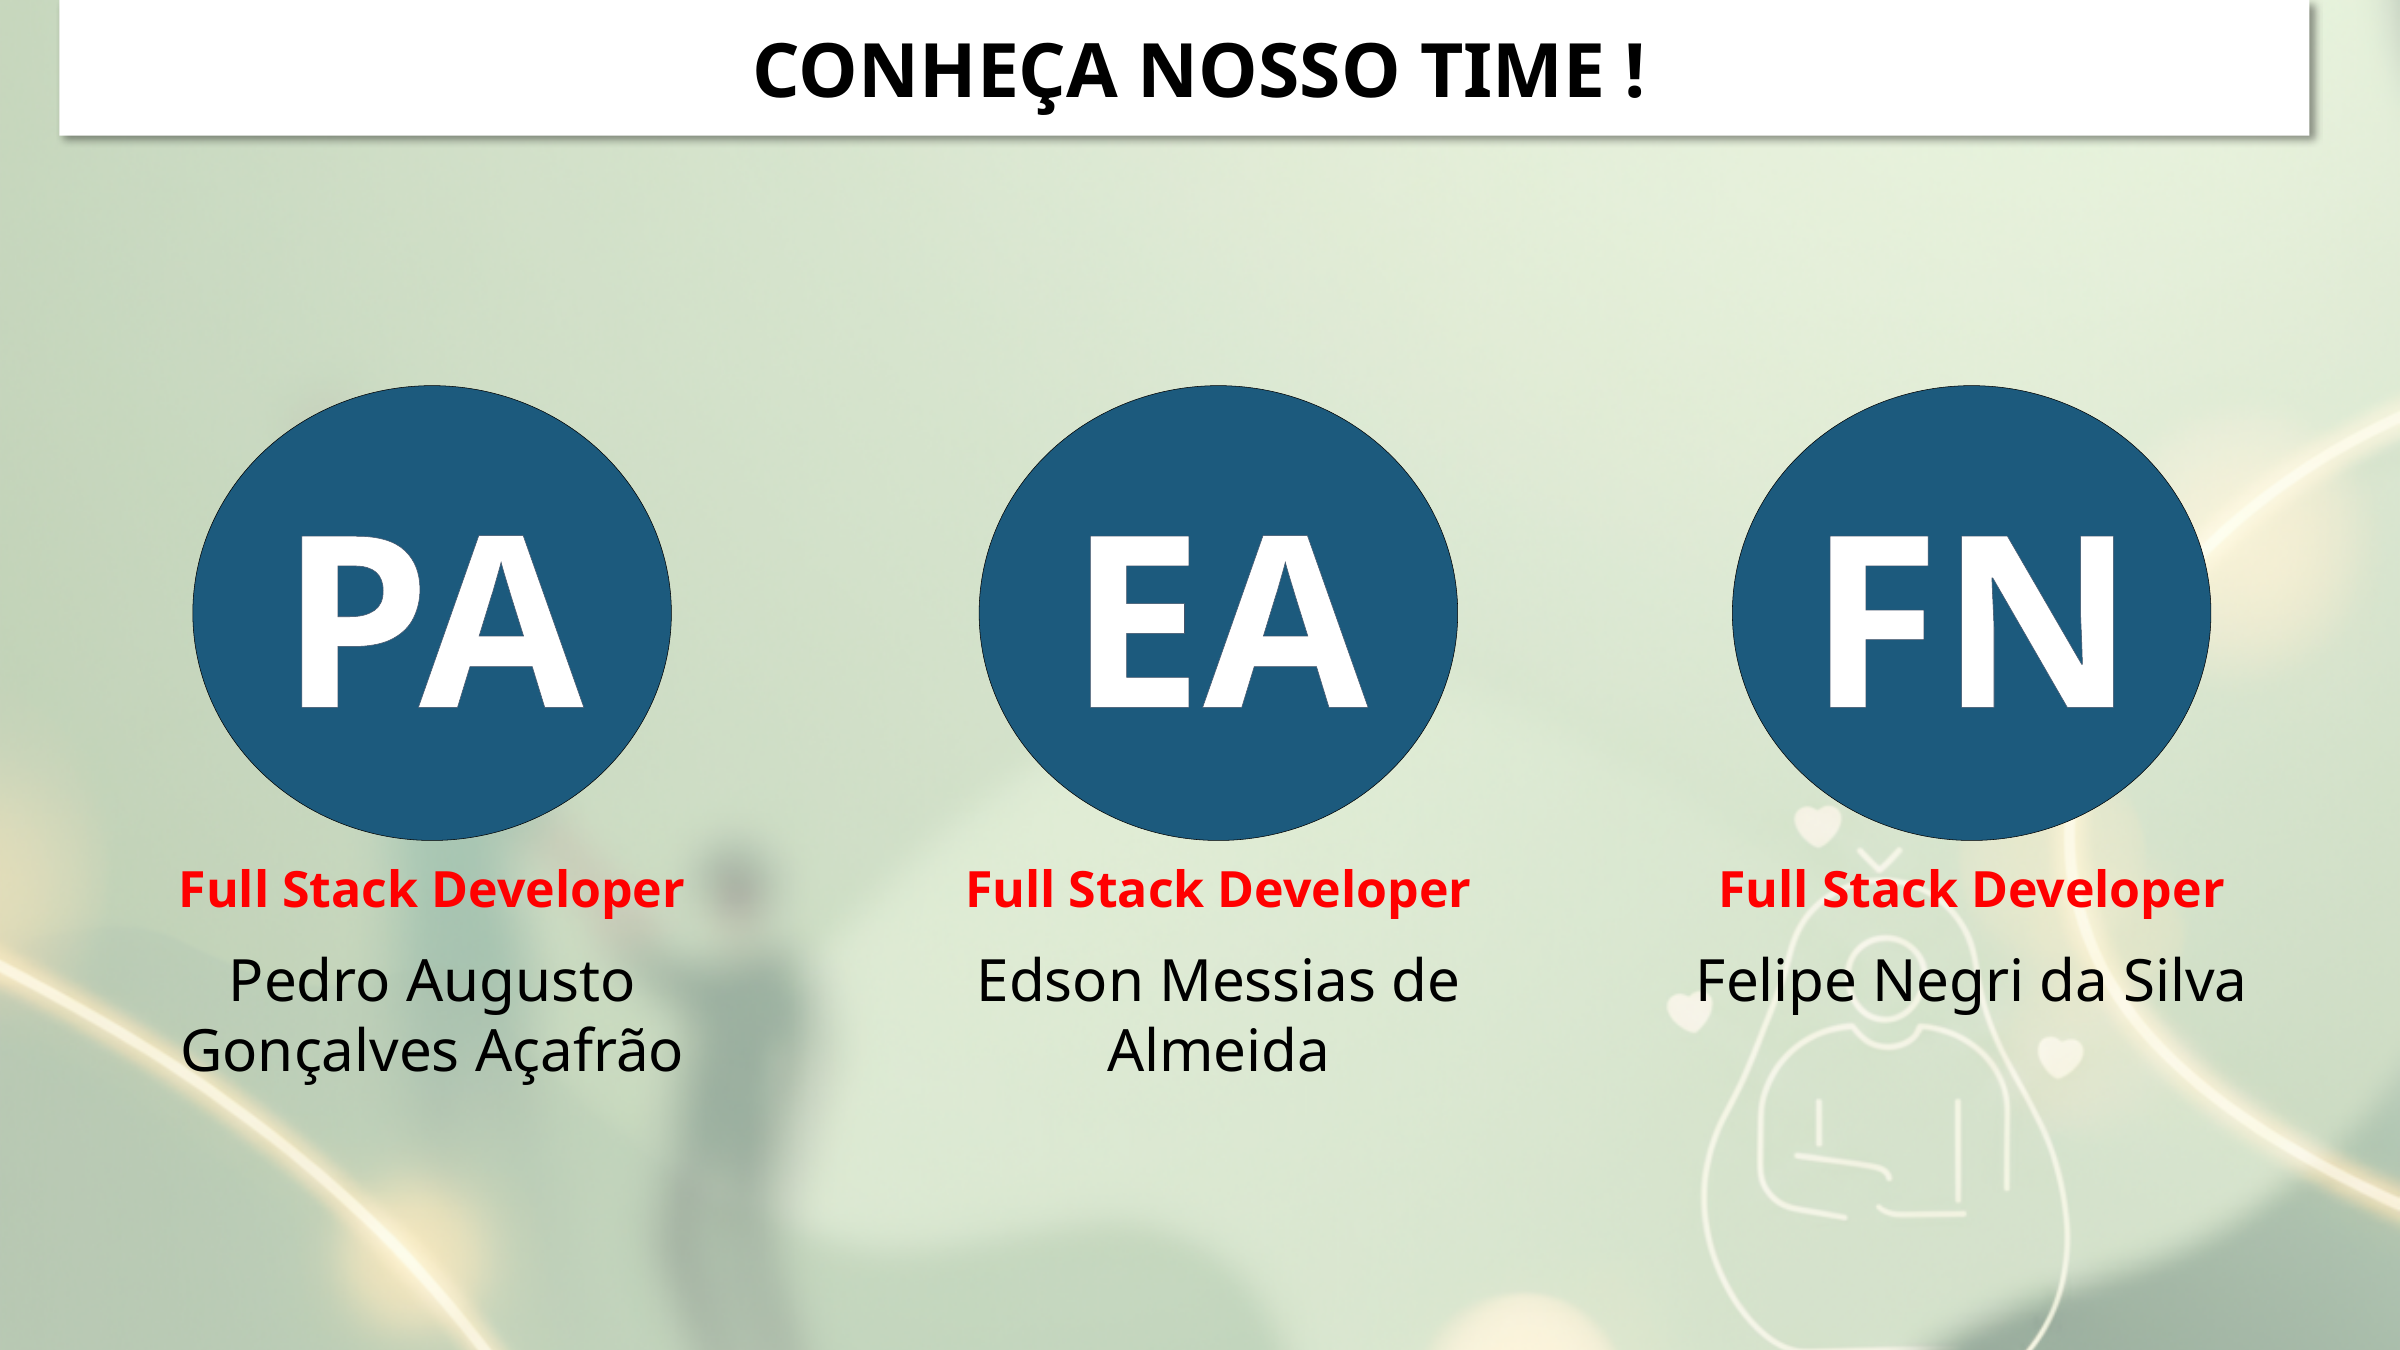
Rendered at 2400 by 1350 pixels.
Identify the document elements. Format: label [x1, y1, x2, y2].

text_box [192, 385, 672, 841]
text_box [978, 385, 1458, 841]
picture [0, 0, 2400, 1350]
text_box [1732, 385, 2212, 841]
